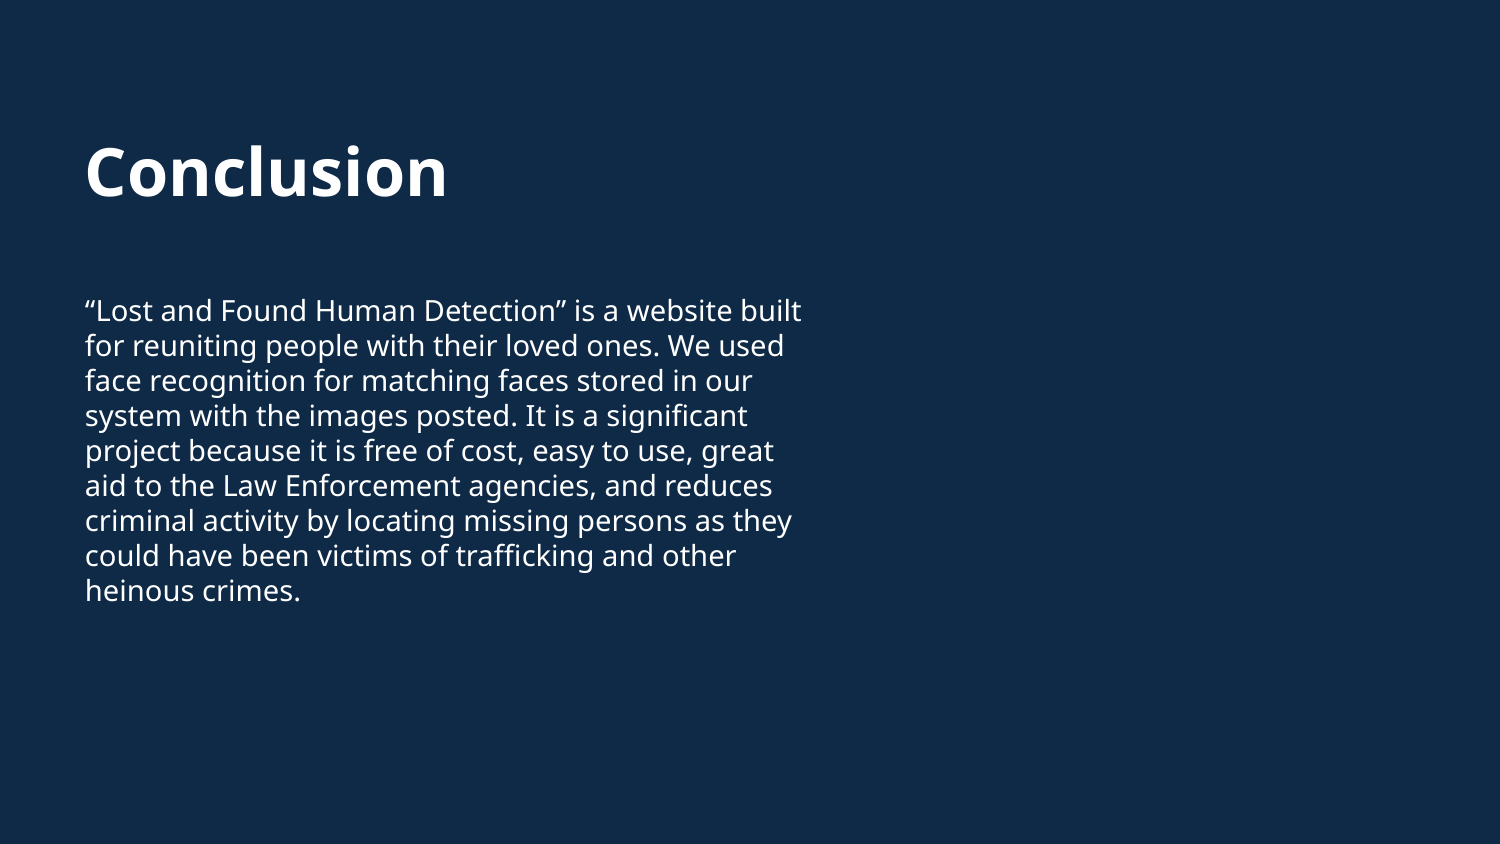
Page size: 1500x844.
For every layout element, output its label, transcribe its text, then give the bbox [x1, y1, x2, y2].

text_box Conclusion [70, 122, 821, 217]
text_box “Lost and Found Human Detection” is a website built for reuniting people with their loved ones. We used face recognition for matching faces stored in our system with the images posted. It is a significant project because it is free of cost, easy to use, great aid to the Law Enforcement agencies, and reduces criminal activity by locating missing persons as they could have been victims of trafficking and other heinous crimes. [70, 284, 821, 615]
